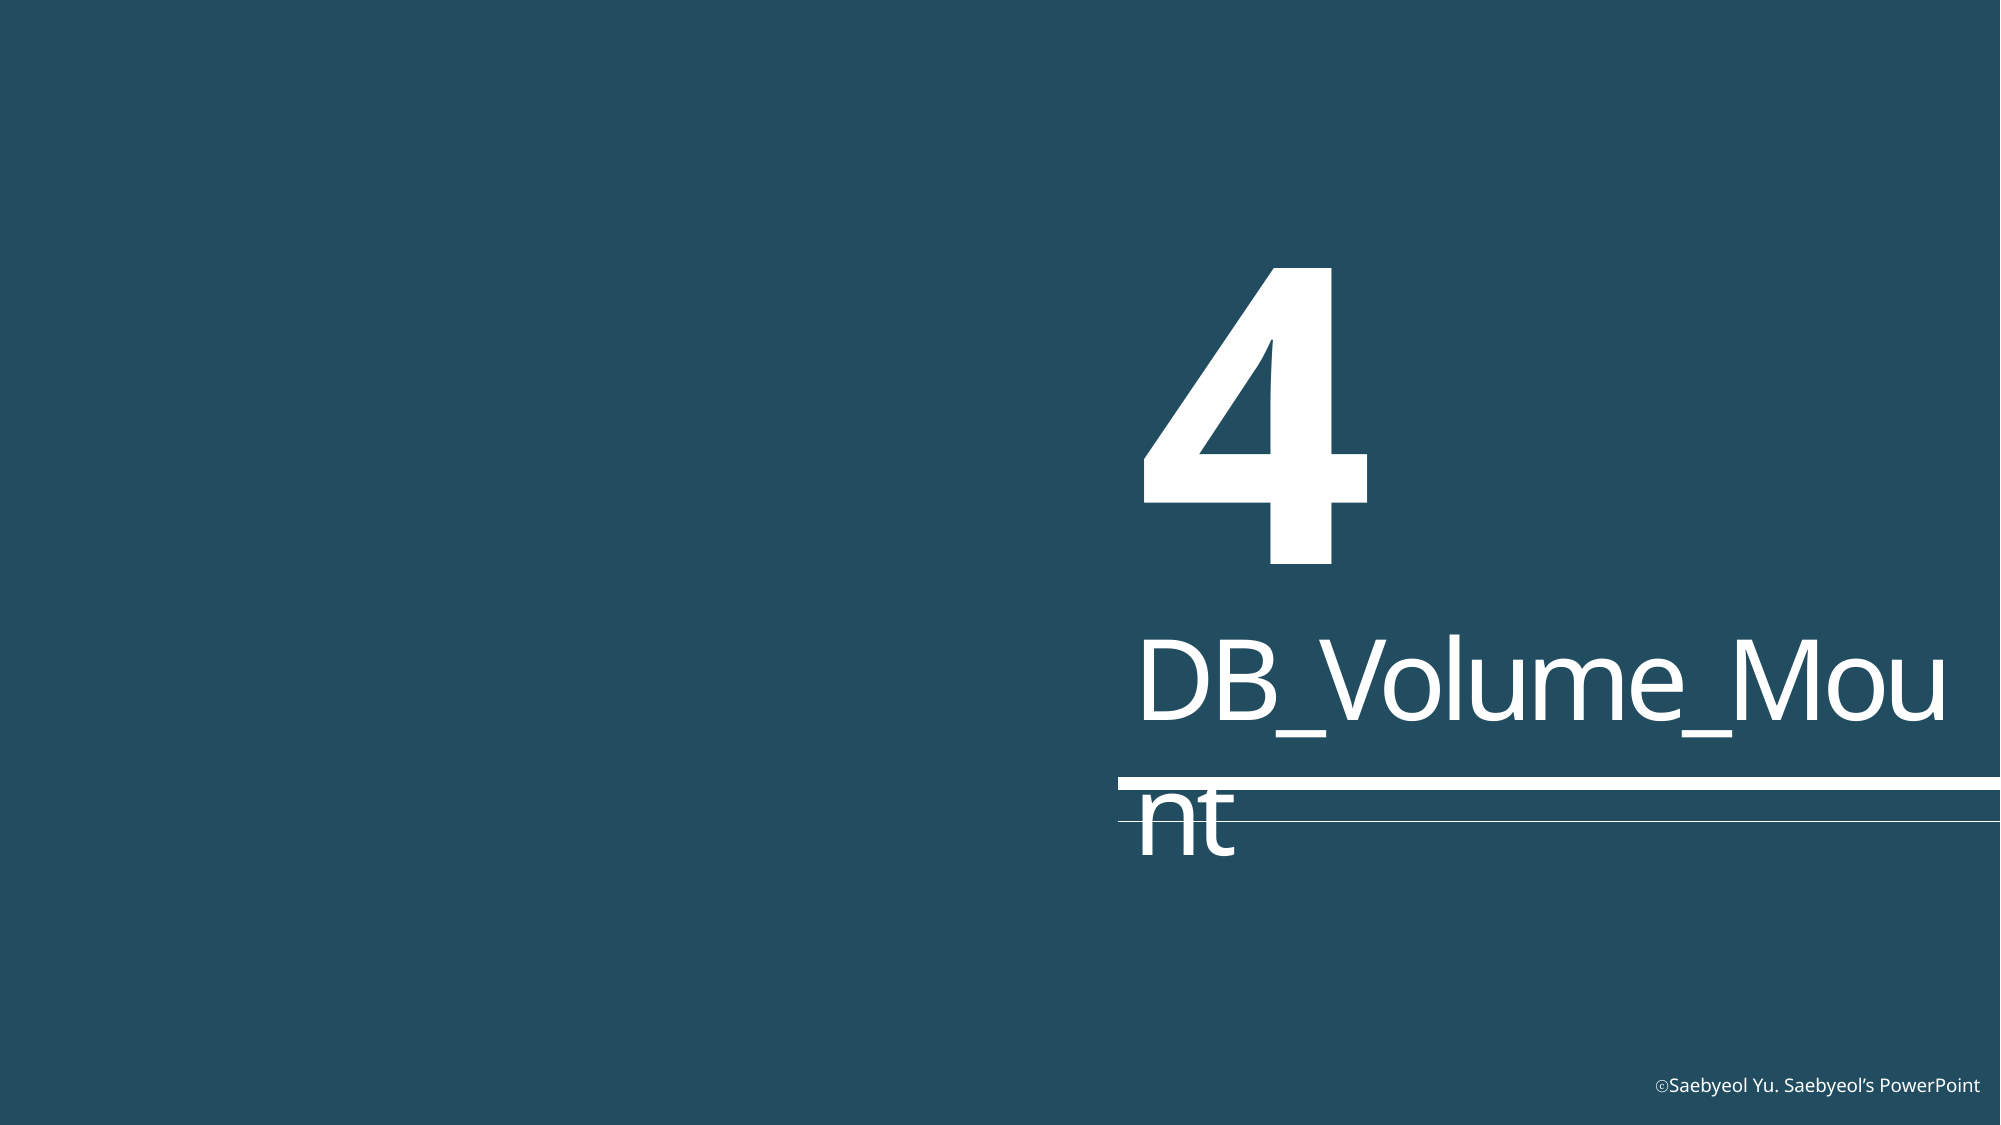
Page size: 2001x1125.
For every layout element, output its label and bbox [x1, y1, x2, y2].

text_box [1118, 142, 2000, 821]
